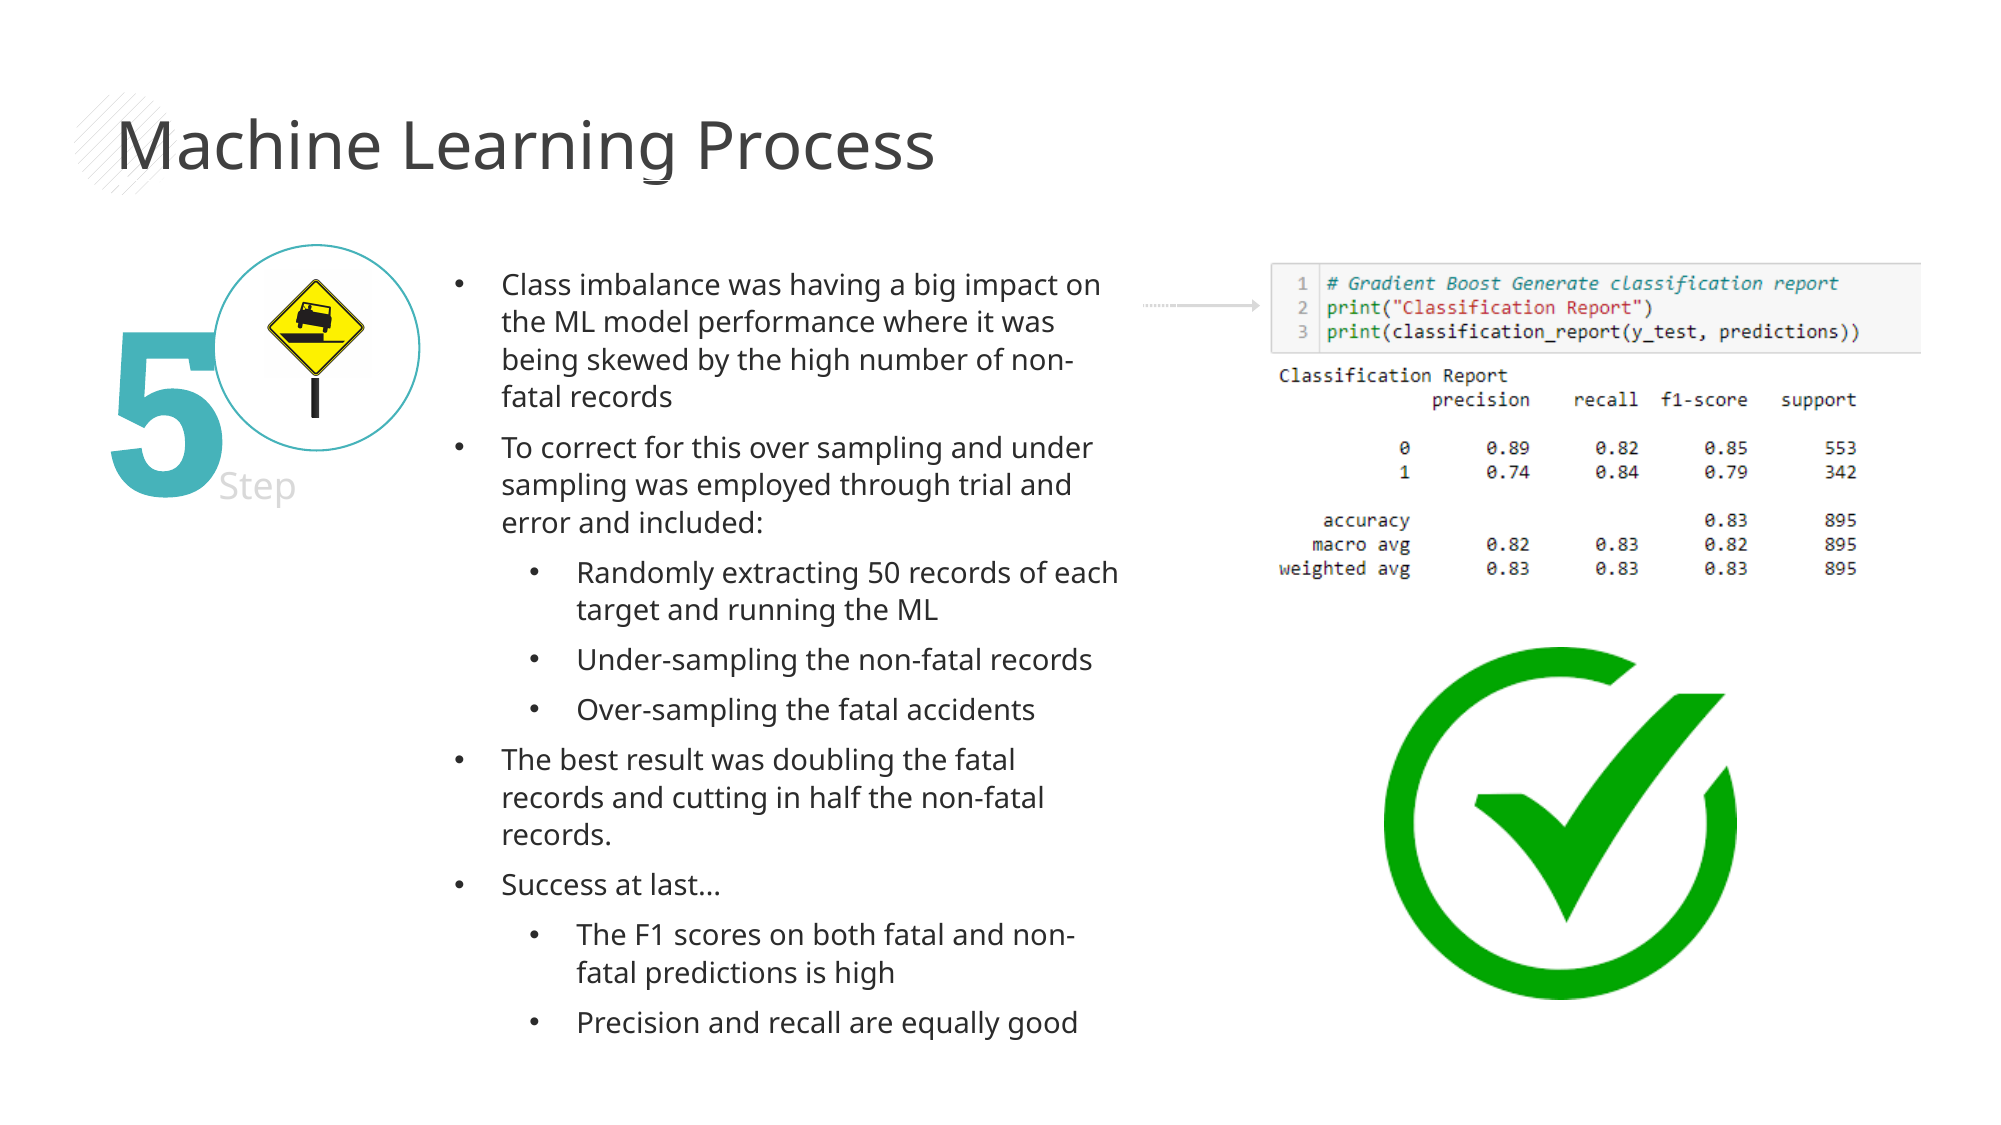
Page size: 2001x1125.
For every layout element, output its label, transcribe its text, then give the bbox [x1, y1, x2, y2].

picture [1261, 256, 1921, 609]
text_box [110, 244, 420, 516]
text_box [1142, 299, 1261, 313]
picture [1384, 647, 1737, 1000]
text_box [73, 92, 1900, 196]
text_box Class imbalance was having a big impact on the ML model performance where it was being skewed by the high number of non-fatal records To correct for this over sampling and under sampling was employed through trial and error and included: Randomly extracting 50 records of each target and running the ML Under-sampling the non-fatal records Over-sampling the fatal accidents The best result was doubling the fatal records and cutting in half the non-fatal records. Success at last… The F1 scores on both fatal and non-fatal predictions is high Precision and recall are equally good [439, 256, 1138, 1047]
